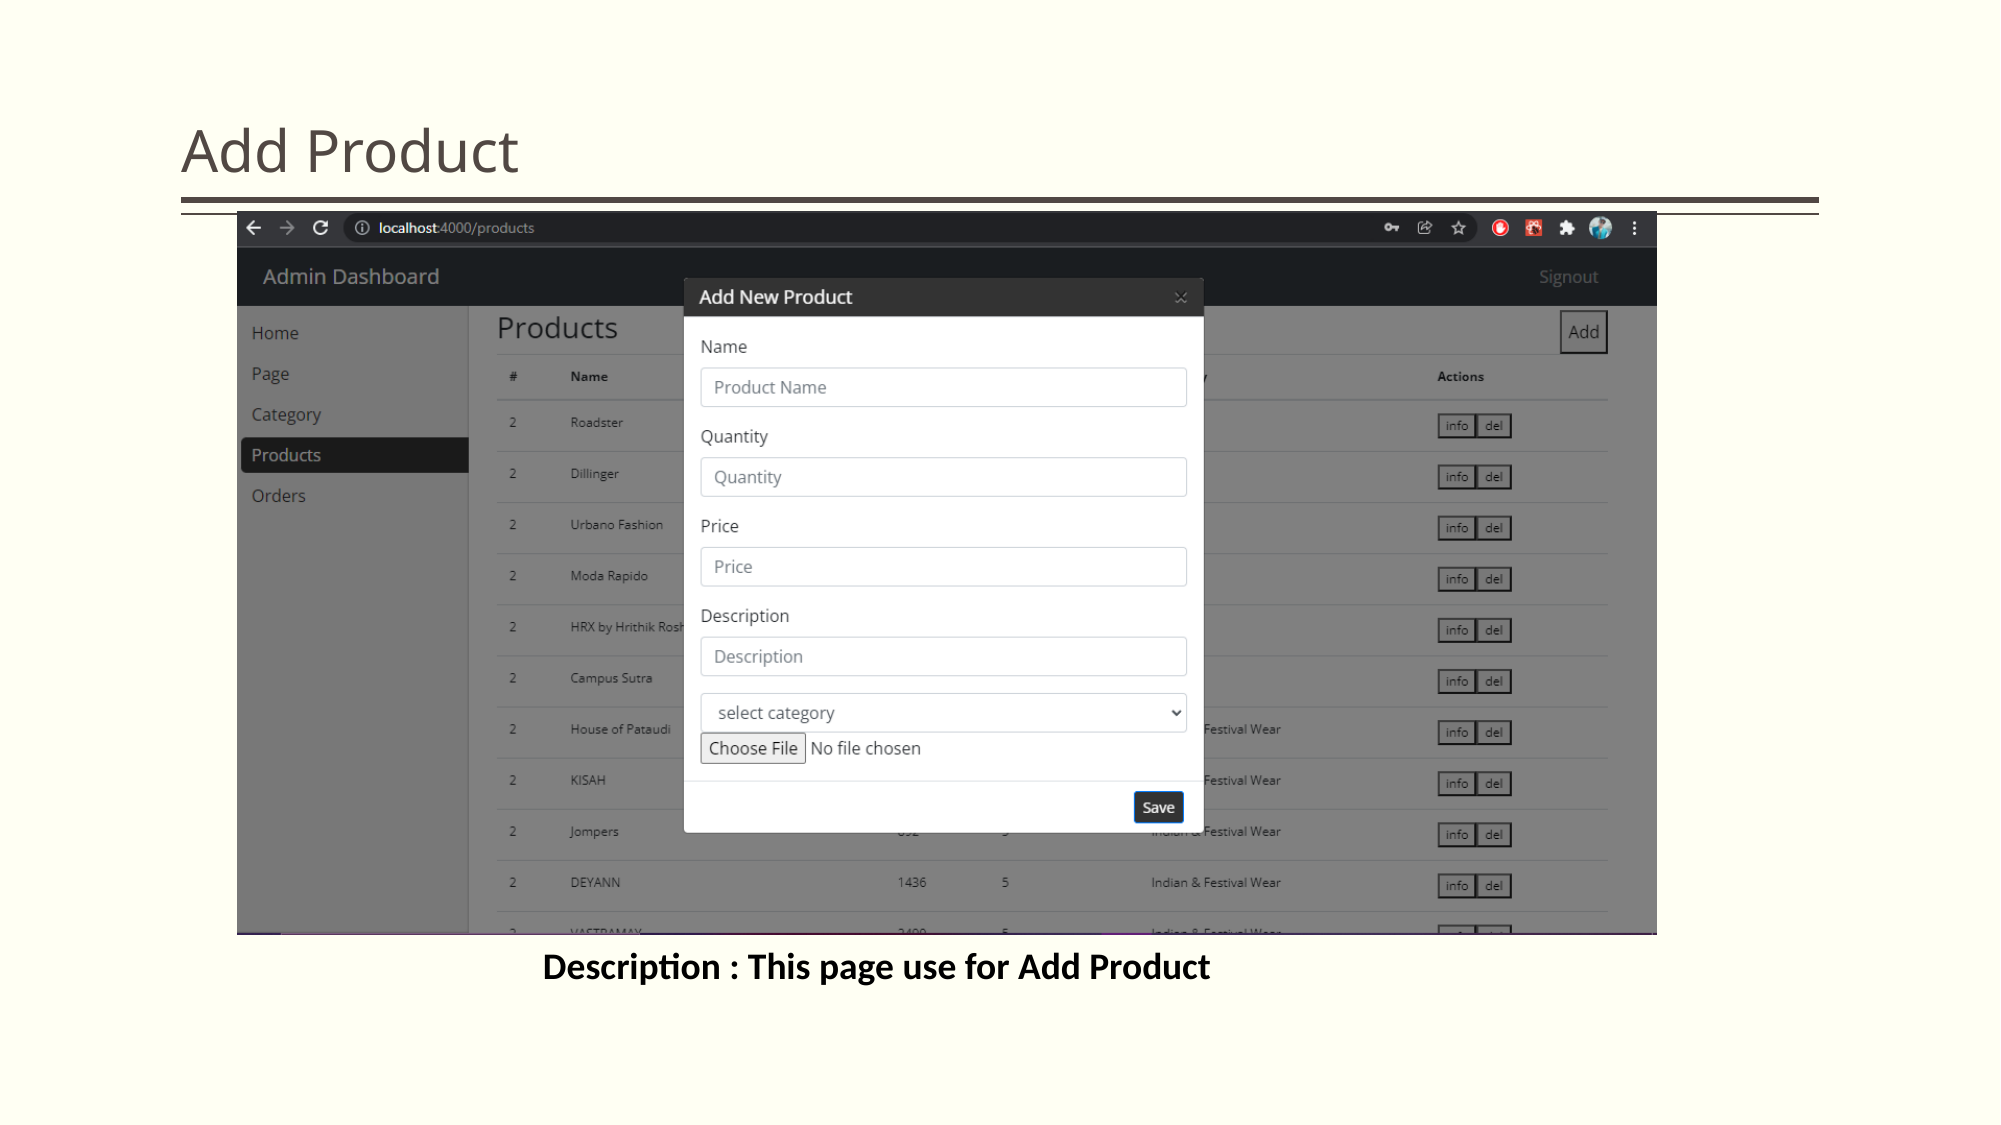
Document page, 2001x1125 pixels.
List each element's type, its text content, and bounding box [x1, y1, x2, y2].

title Add Product [181, 12, 1819, 193]
list [181, 262, 1819, 1013]
text_box Description : This page use for Add Product [528, 944, 1529, 995]
picture [237, 210, 1657, 935]
